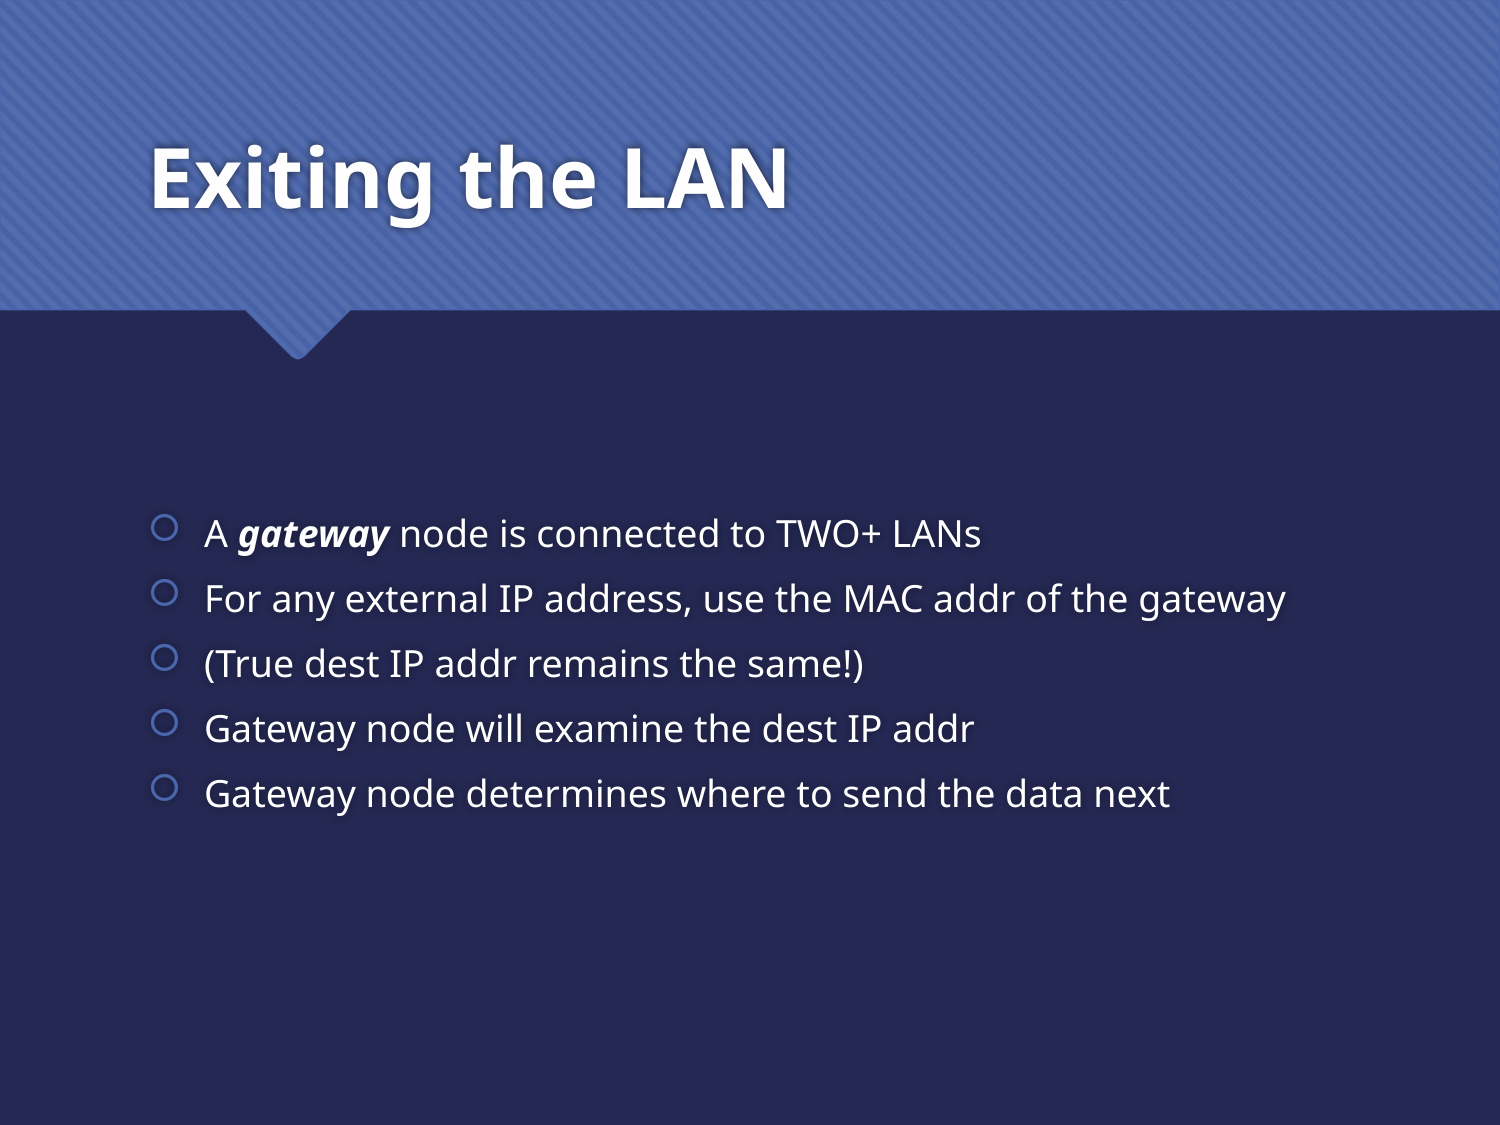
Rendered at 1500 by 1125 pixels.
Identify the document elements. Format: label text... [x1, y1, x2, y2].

title Exiting the LAN [132, 73, 1368, 233]
list A gateway node is connected to TWO+ LANs For any external IP address, use the MAC addr of the gateway (True dest IP addr remains the same!) Gateway node will examine the dest IP addr Gateway node determines where to send the data next [132, 364, 1368, 962]
